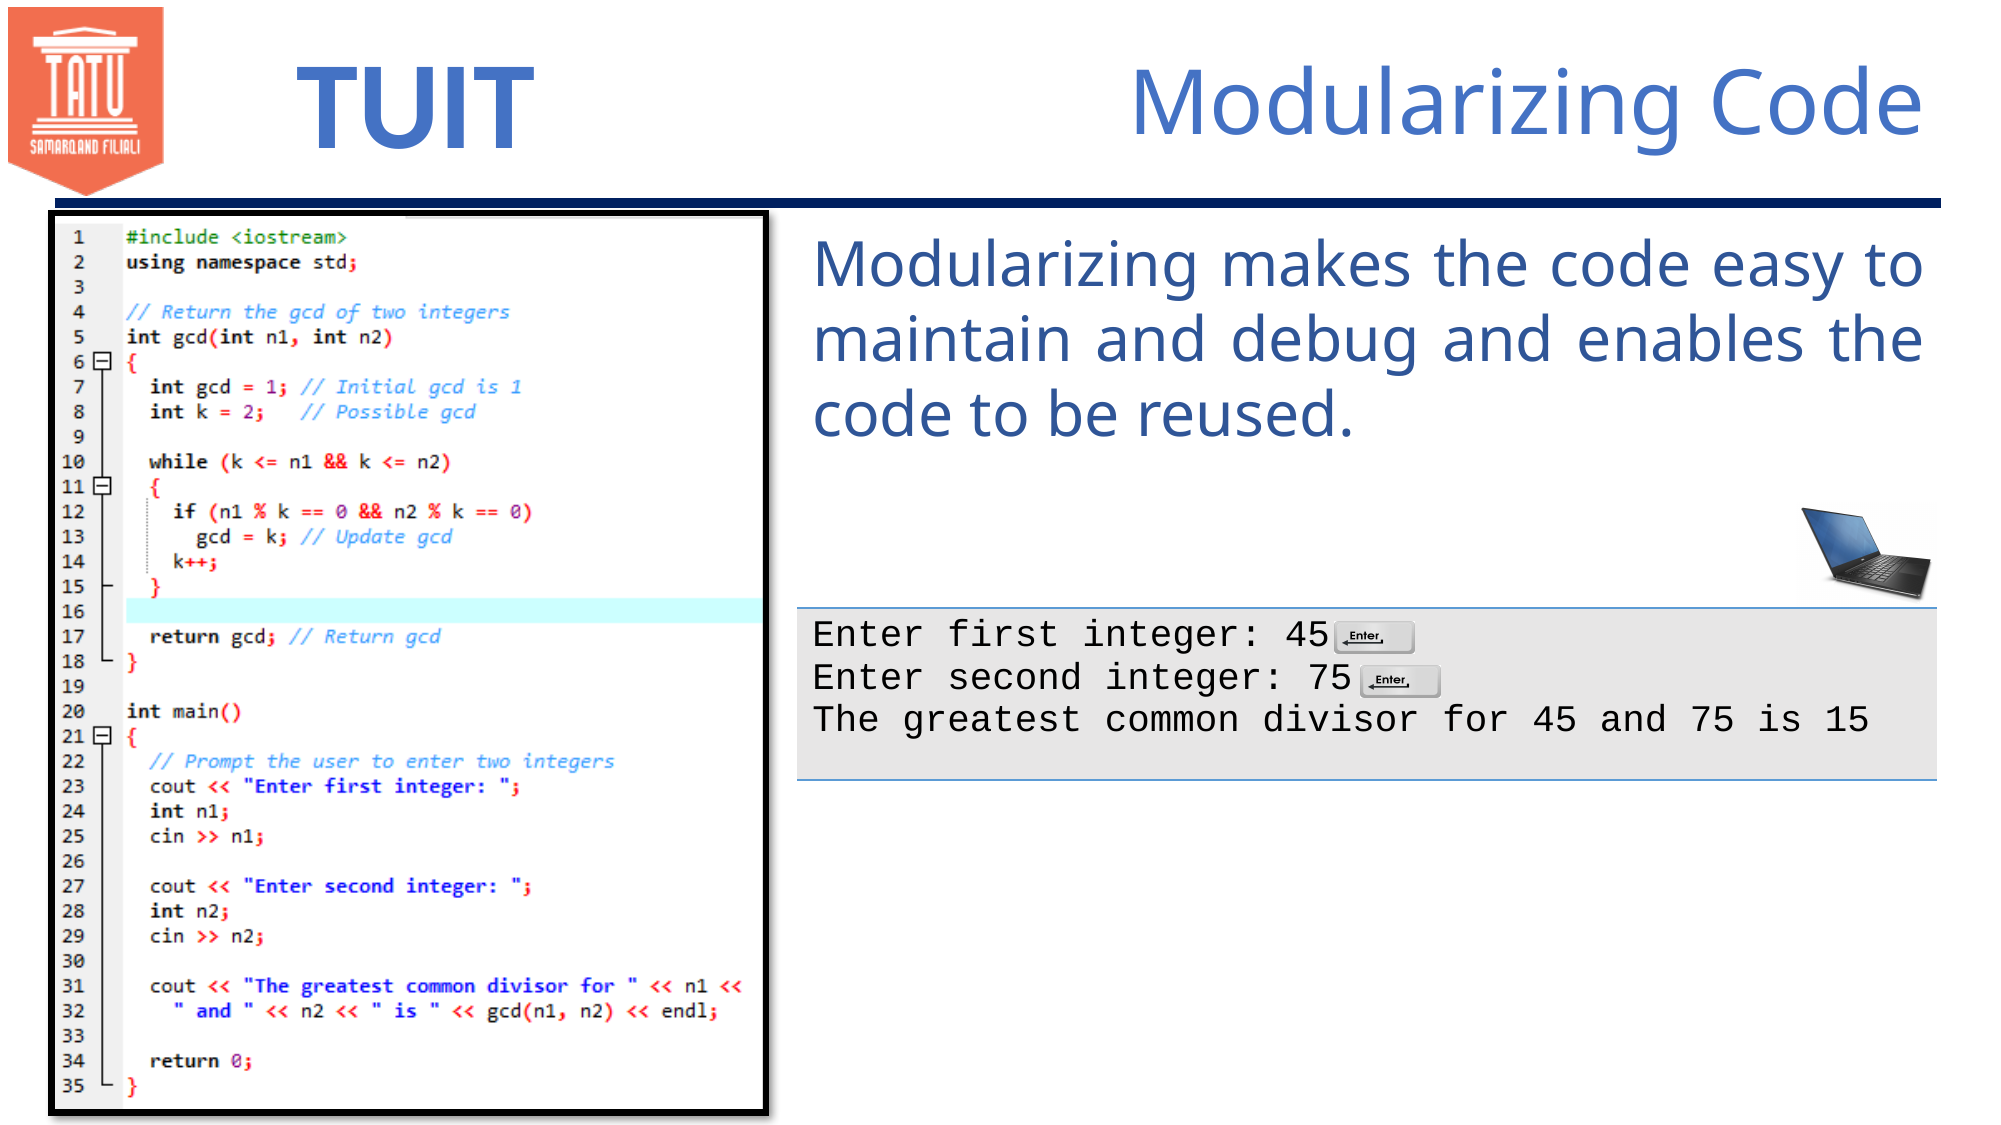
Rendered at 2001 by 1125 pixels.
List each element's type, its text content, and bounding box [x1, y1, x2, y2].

picture [1796, 502, 1937, 608]
picture [1334, 621, 1415, 654]
table_header Enter first integer: 45 Enter second integer: 75 The greatest common divisor for 45 and 75 is 15 [797, 609, 1937, 779]
subtitle Modularizing makes the code easy to maintain and debug and enables the code to be reused. [797, 216, 1942, 462]
picture [8, 7, 164, 196]
text_box TUIT [281, 39, 571, 162]
text_box Modularizing Code [762, 48, 1942, 162]
picture [1360, 665, 1441, 698]
picture [54, 216, 763, 1110]
